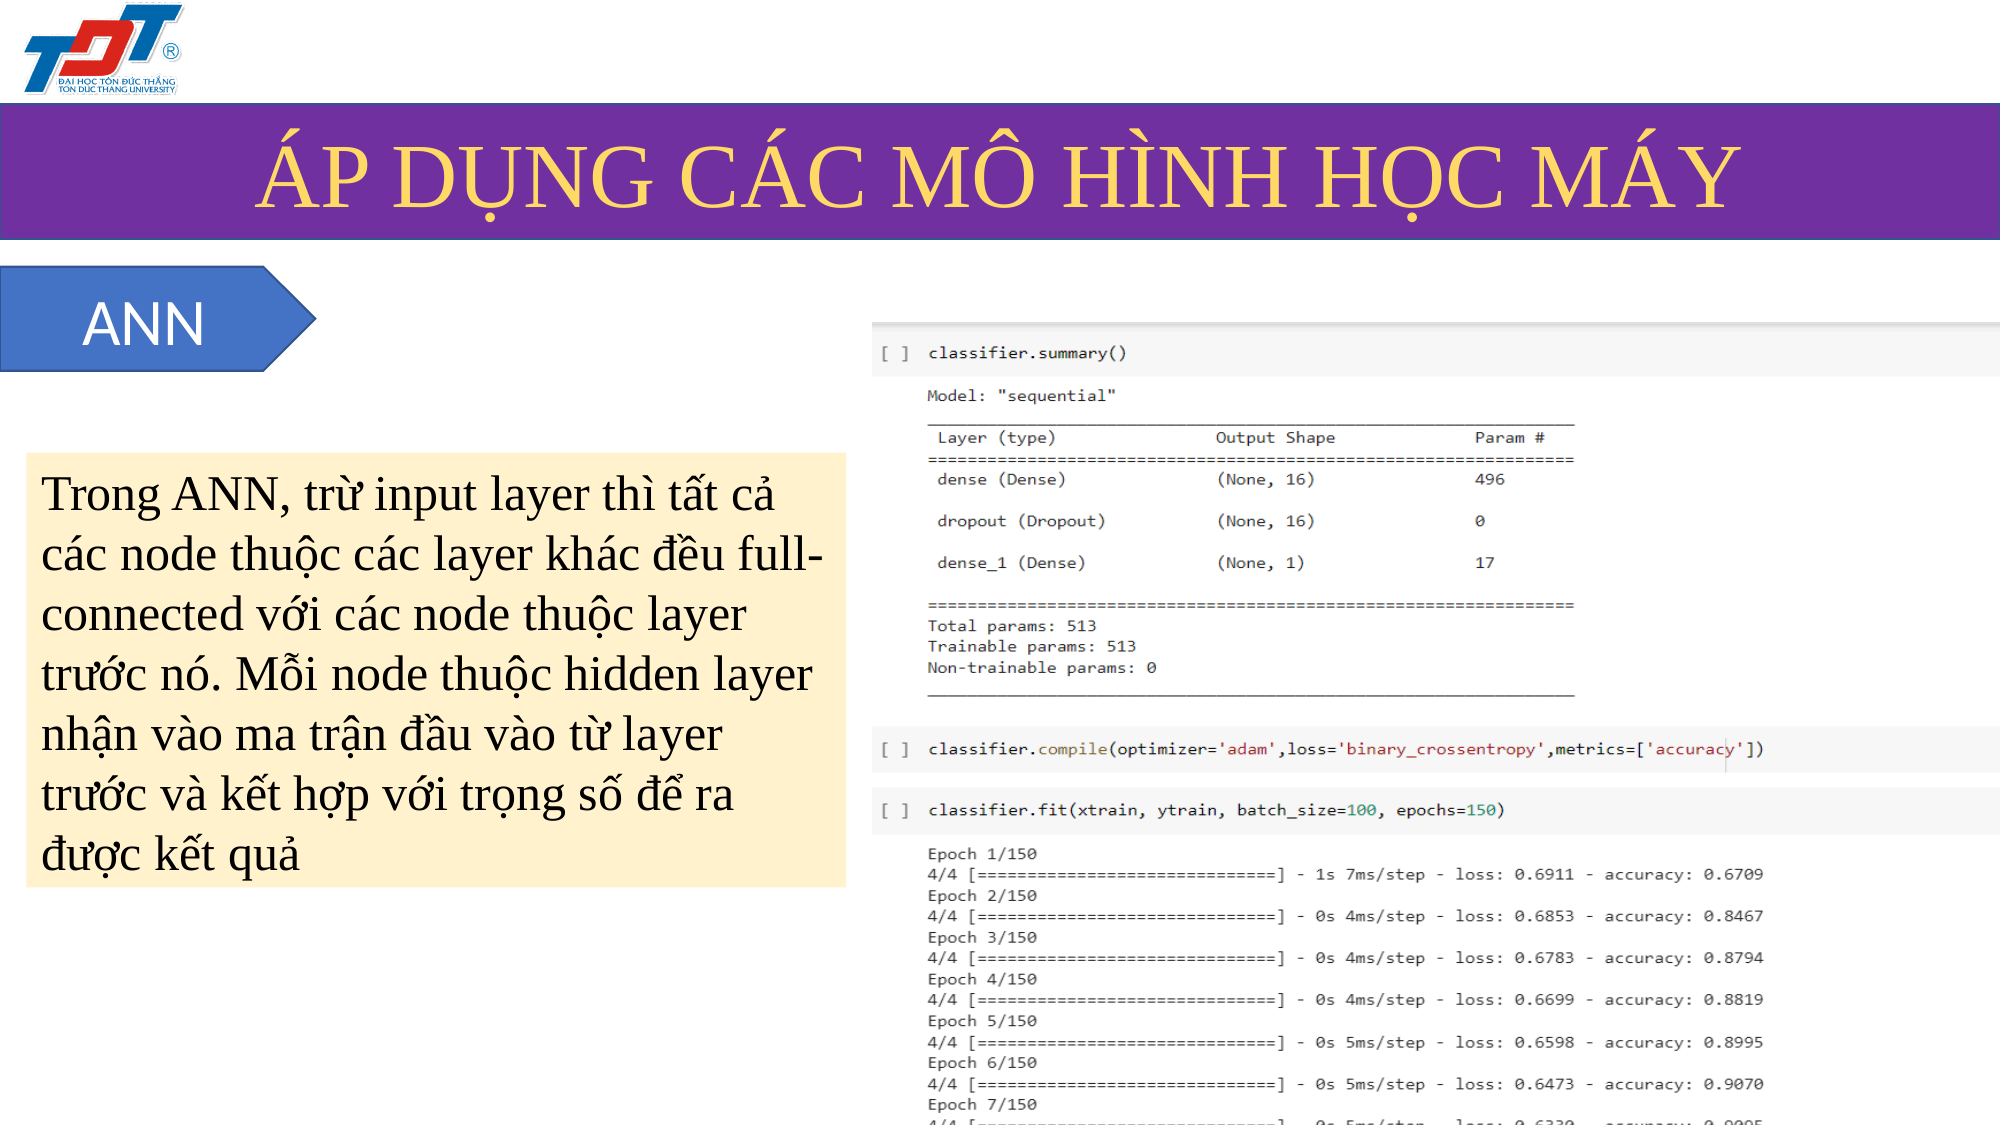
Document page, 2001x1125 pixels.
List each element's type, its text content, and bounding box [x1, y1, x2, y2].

text_box ANN [0, 265, 317, 372]
text_box ÁP DỤNG CÁC MÔ HÌNH HỌC MÁY [0, 108, 2000, 233]
text_box [0, 233, 2000, 240]
text_box [0, 103, 2000, 108]
picture [0, 0, 201, 104]
text_box Trong ANN, trừ input layer thì tất cả các node thuộc các layer khác đều full-connected với các node thuộc layer trước nó. Mỗi node thuộc hidden layer nhận vào ma trận đầu vào từ layer trước và kết hợp với trọng số để ra được kết quả [26, 452, 847, 888]
picture [872, 319, 2000, 1125]
